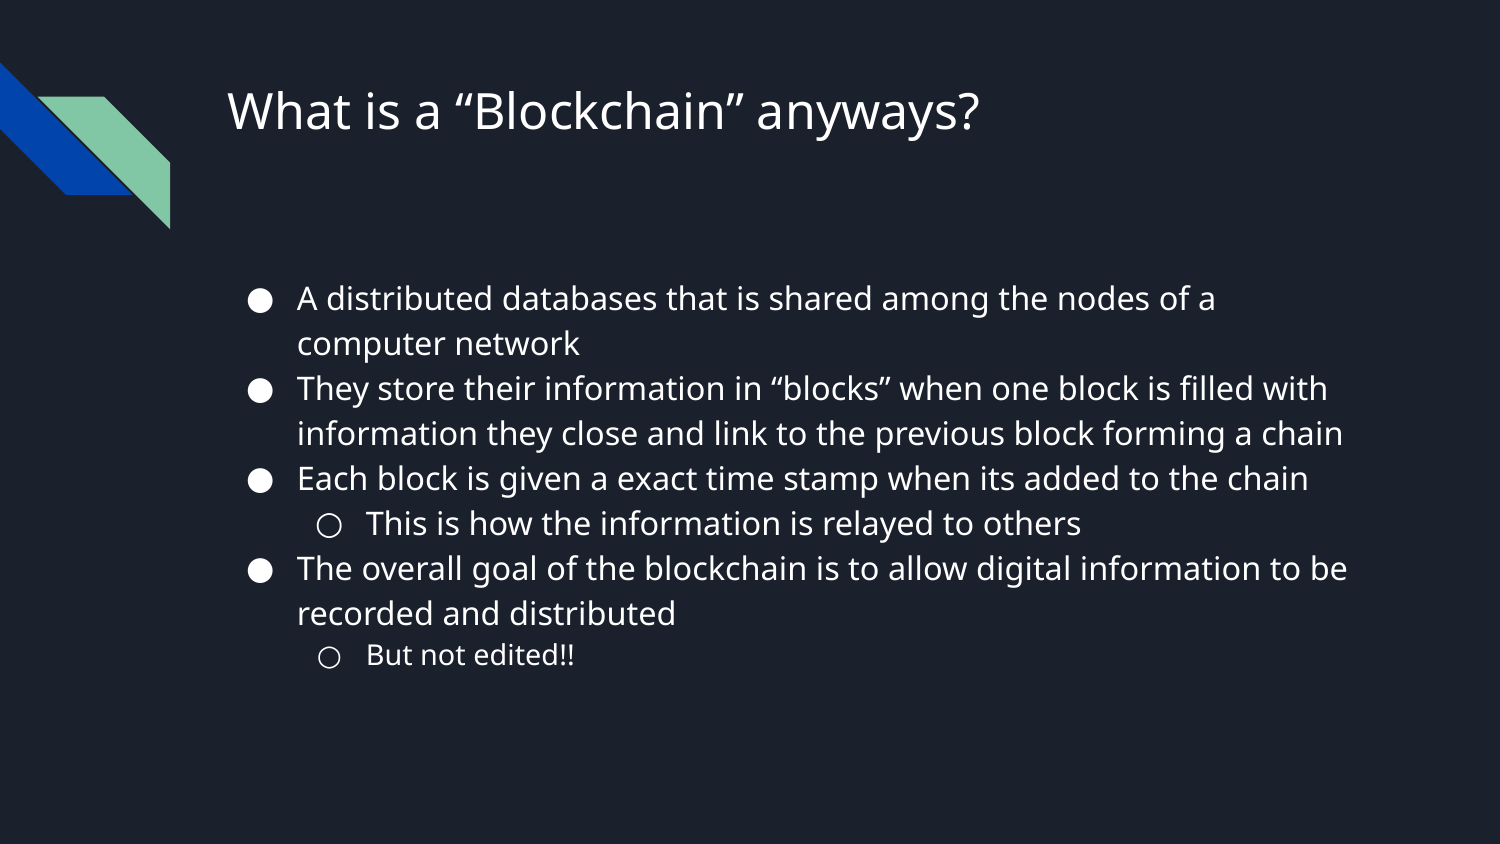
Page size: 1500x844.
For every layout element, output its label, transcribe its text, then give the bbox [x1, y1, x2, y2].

list A distributed databases that is shared among the nodes of a computer network They store their information in “blocks” when one block is filled with information they close and link to the previous block forming a chain Each block is given a exact time stamp when its added to the chain This is how the information is relayed to others The overall goal of the blockchain is to allow digital information to be recorded and distributed But not edited!! [212, 257, 1368, 735]
title What is a “Blockchain” anyways? [212, 64, 1368, 215]
